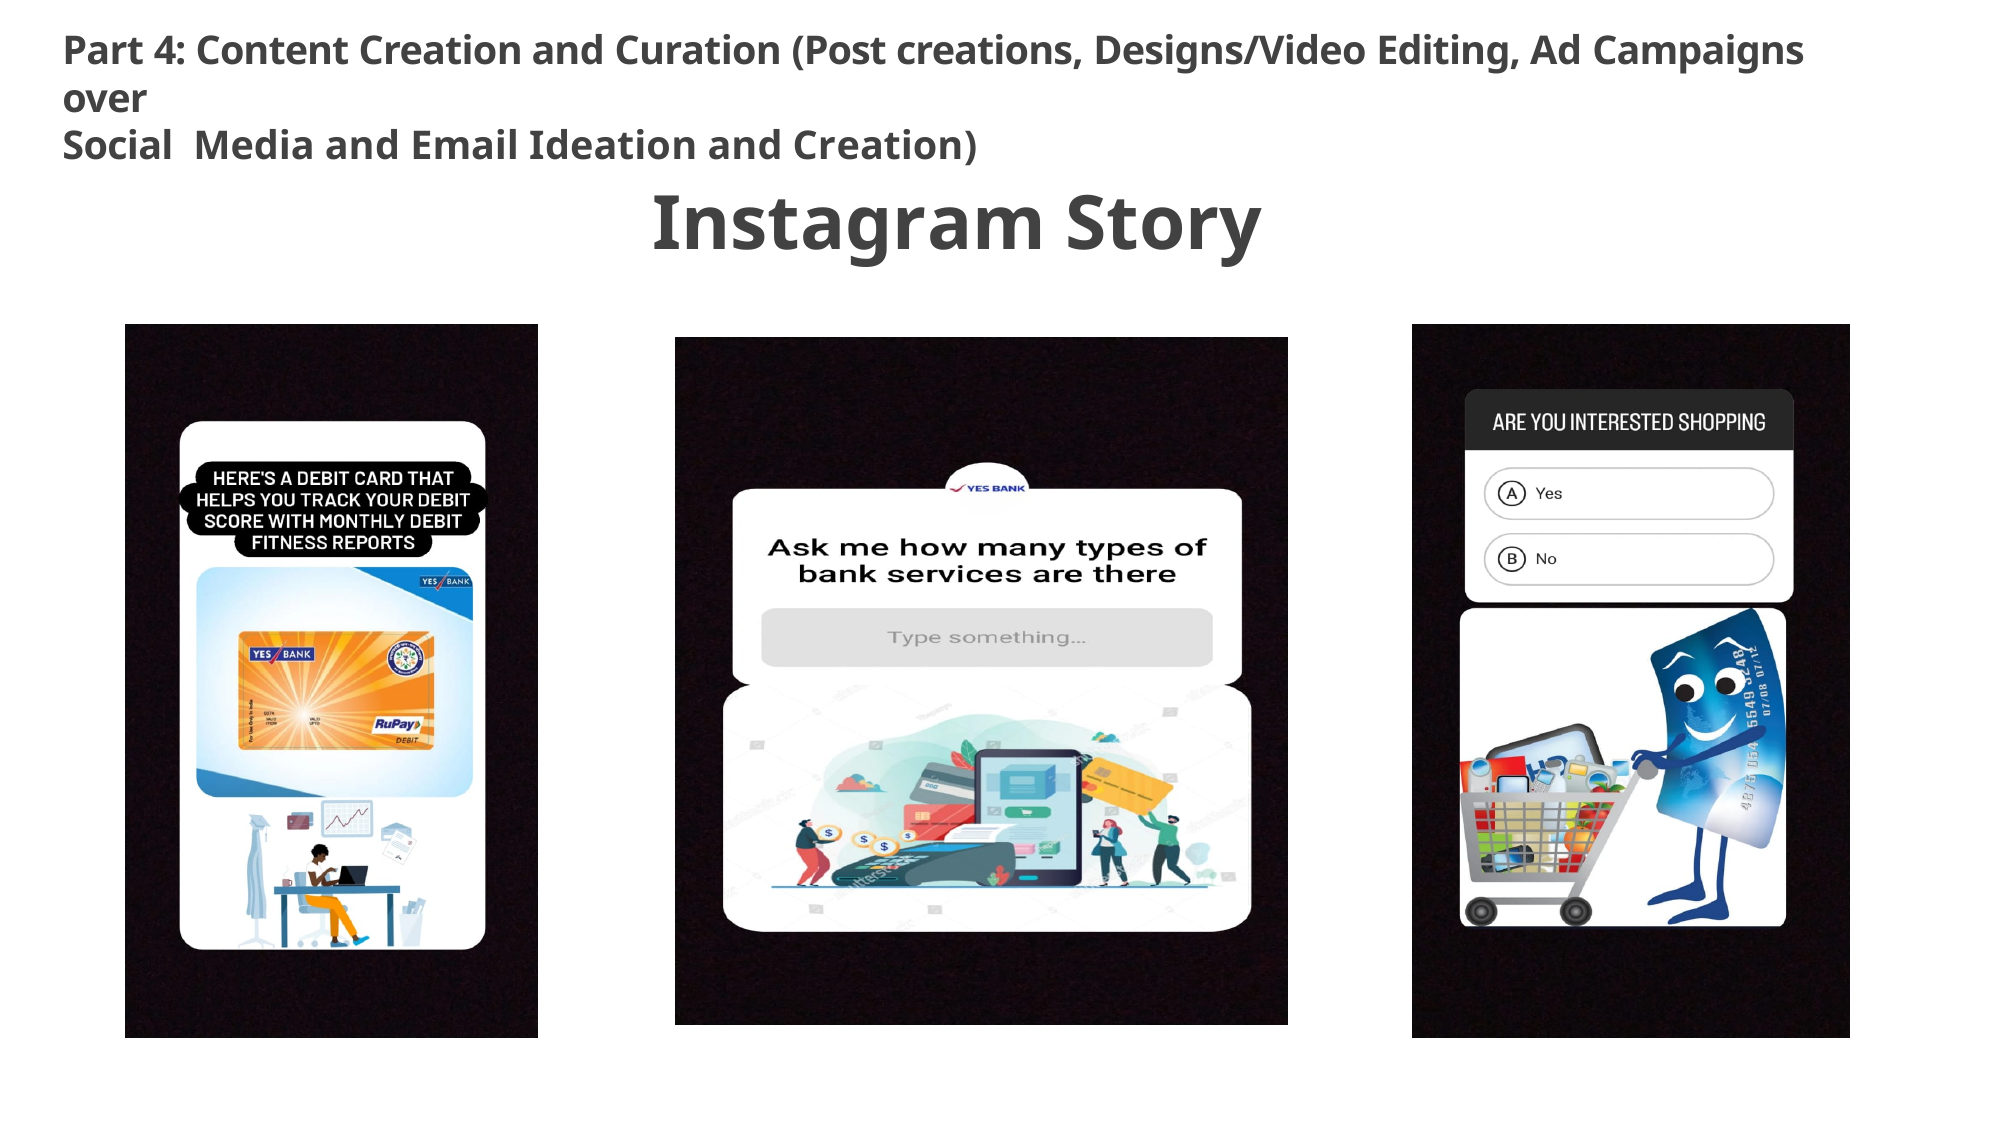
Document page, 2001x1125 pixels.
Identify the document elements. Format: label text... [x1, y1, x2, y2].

picture [1412, 324, 1851, 1038]
list Instagram Story [99, 174, 1815, 441]
picture [124, 324, 538, 1038]
picture [674, 337, 1288, 1026]
title Part 4: Content Creation and Curation (Post creations, Designs/Video Editing, Ad Campaigns over Social Media and Email Ideation and Creation) [62, 24, 1888, 121]
